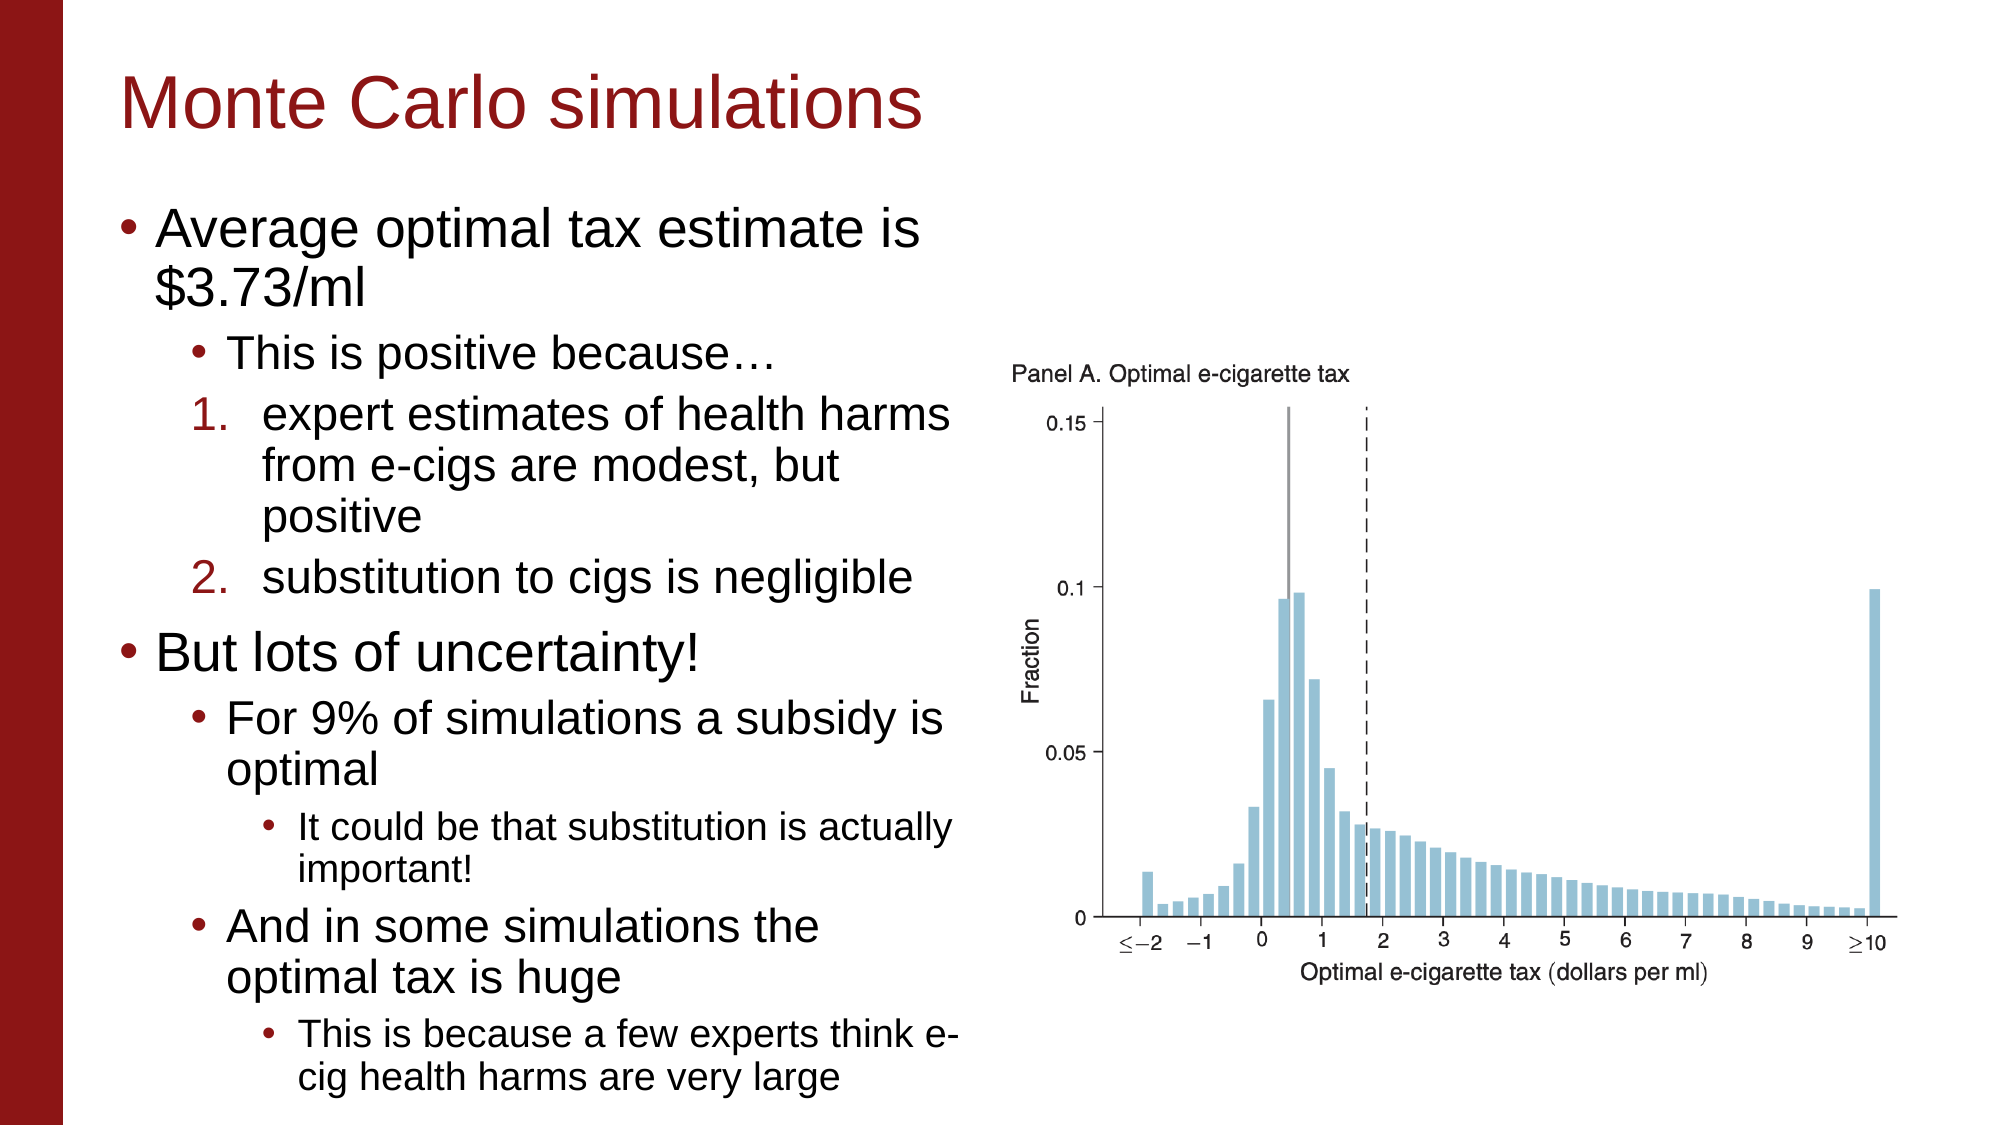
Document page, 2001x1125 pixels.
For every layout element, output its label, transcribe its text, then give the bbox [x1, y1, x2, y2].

text_box Average optimal tax estimate is $3.73/ml This is positive because… expert estimates of health harms from e-cigs are modest, but positive substitution to cigs is negligible But lots of uncertainty! For 9% of simulations a subsidy is optimal It could be that substitution is actually important! And in some simulations the optimal tax is huge This is because a few experts think e-cig health harms are very large [104, 191, 984, 1114]
title Monte Carlo simulations [104, 56, 1907, 157]
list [983, 362, 1945, 1002]
